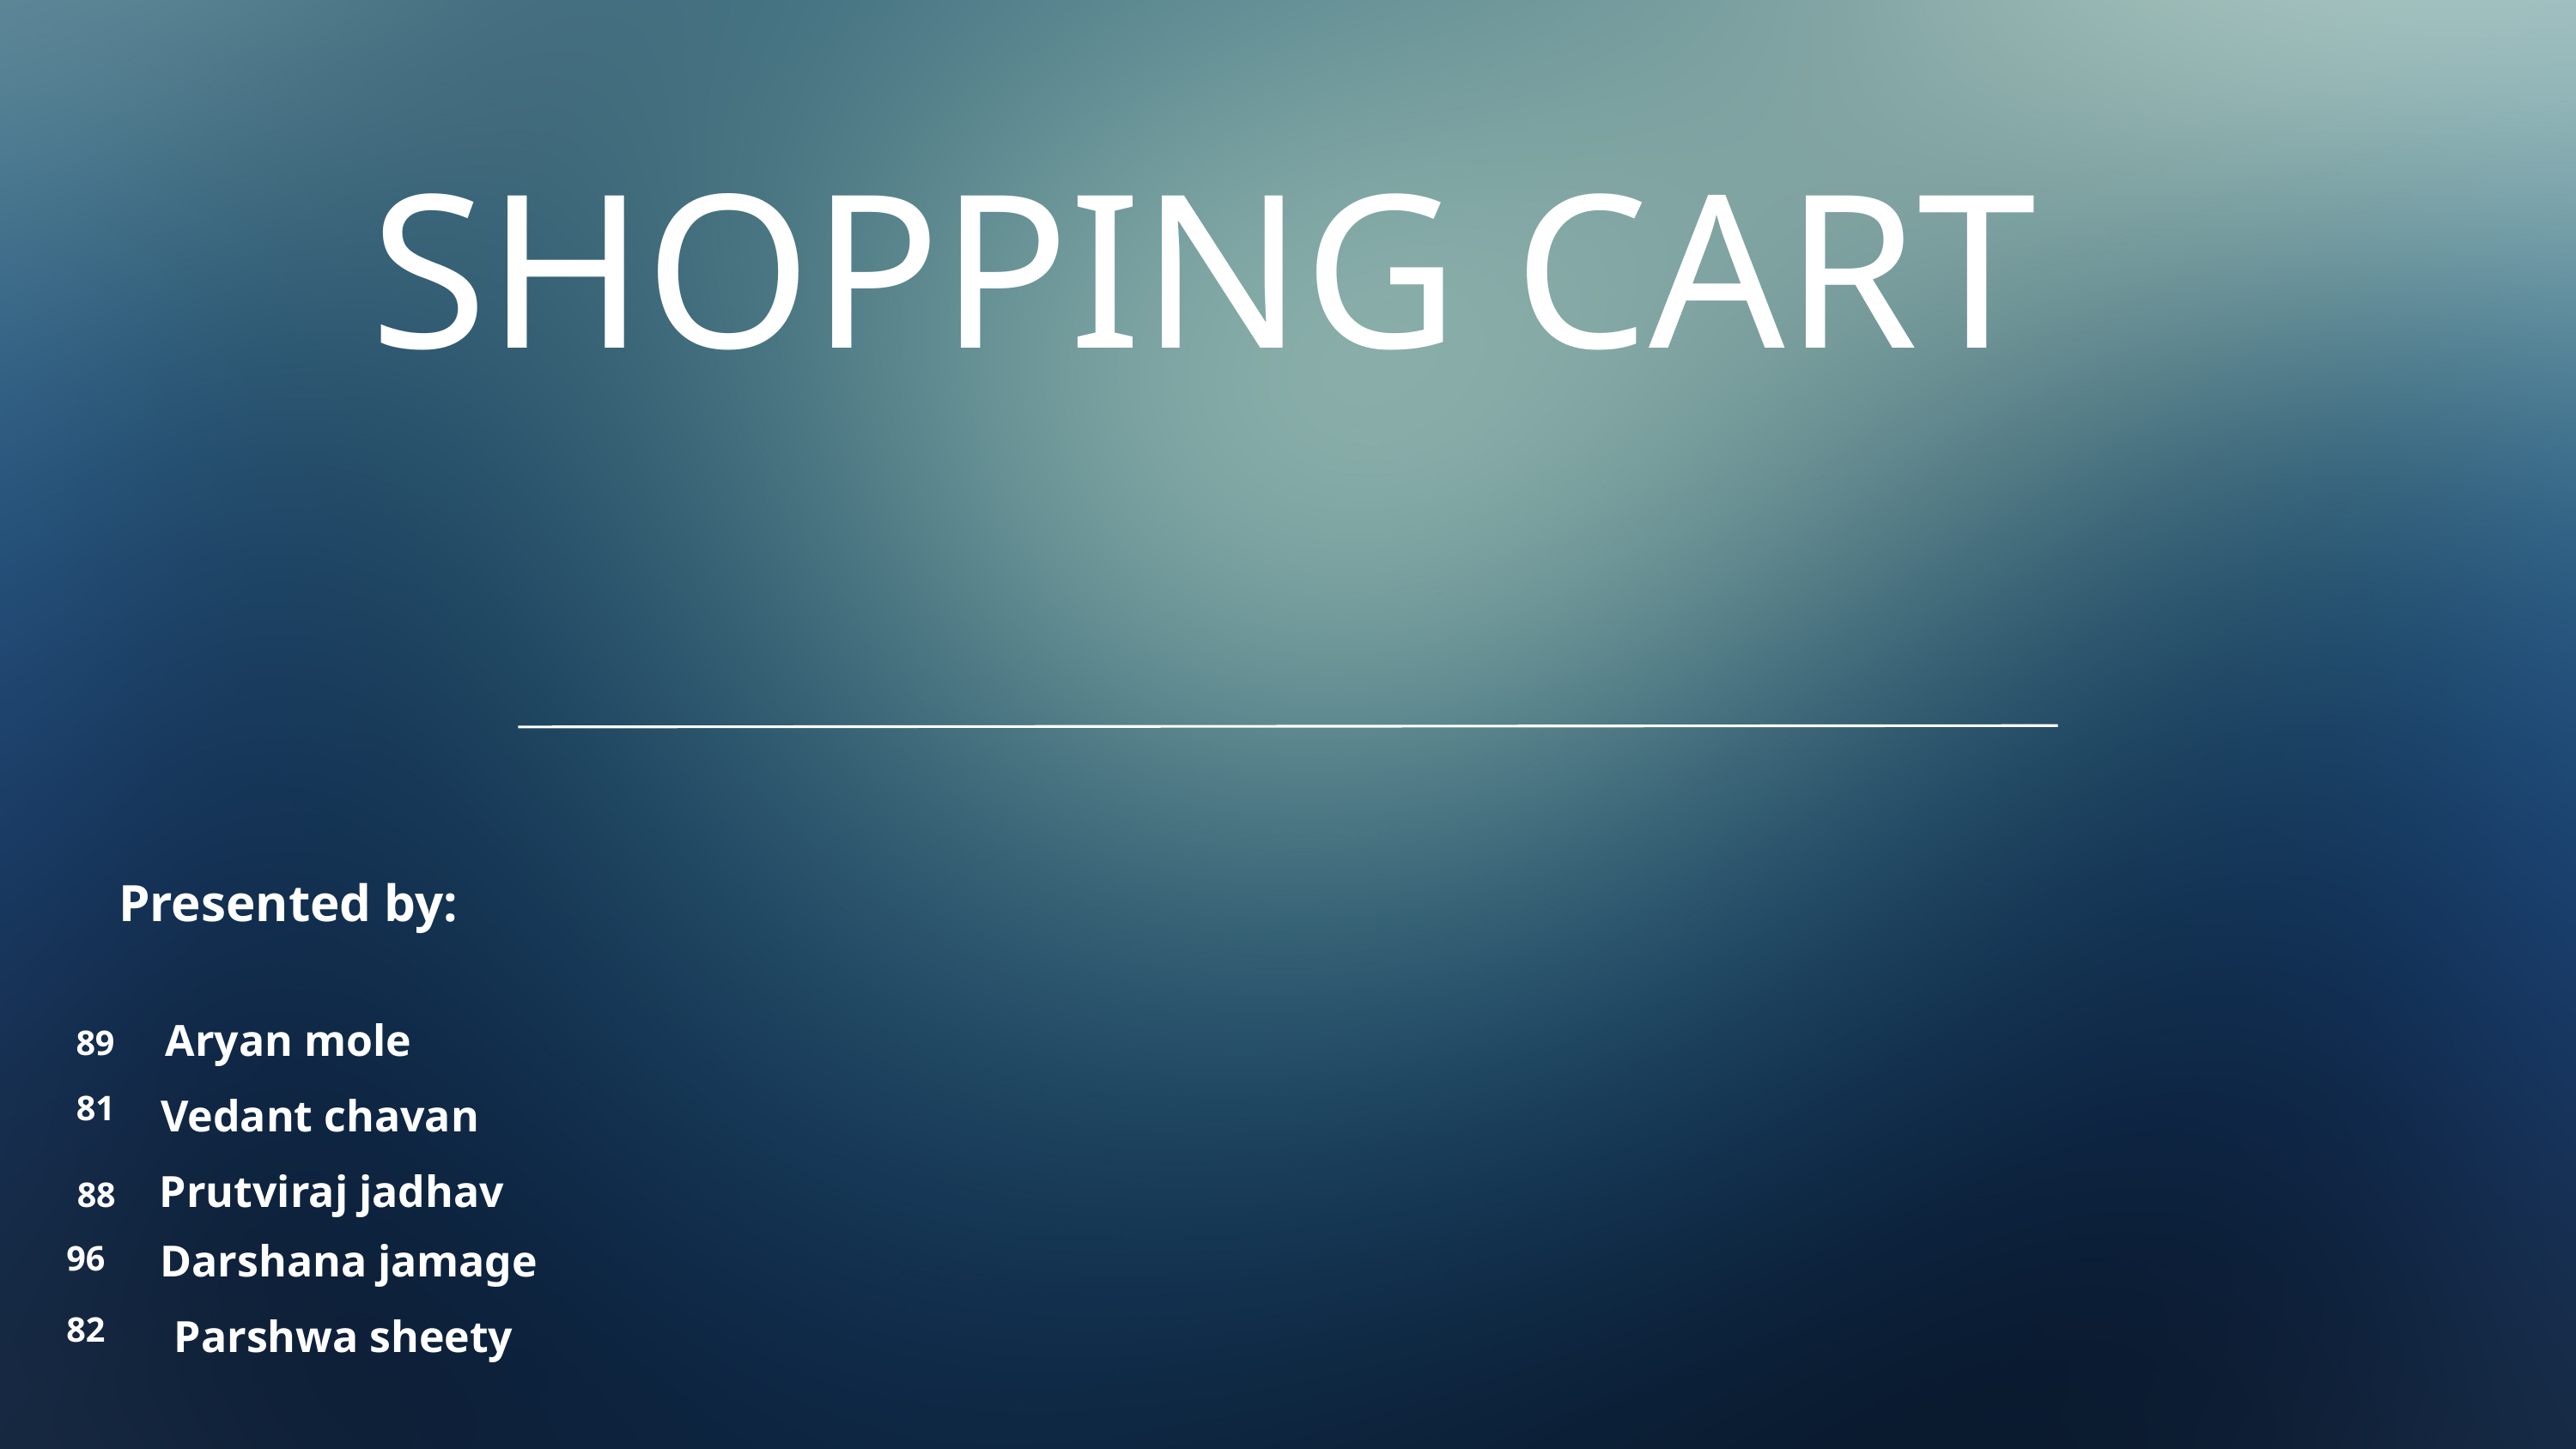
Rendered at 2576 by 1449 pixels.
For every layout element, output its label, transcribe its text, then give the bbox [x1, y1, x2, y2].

text_box 81 [76, 1080, 115, 1128]
text_box [0, 0, 2576, 1449]
text_box Presented by: [95, 861, 482, 931]
text_box Aryan mole [95, 1004, 482, 1064]
text_box Prutviraj jadhav [144, 1155, 531, 1216]
text_box Parshwa sheety [156, 1300, 542, 1361]
text_box Vedant chavan [132, 1080, 519, 1141]
text_box SHOPPING CART [349, 173, 2058, 391]
text_box 82 [53, 1300, 118, 1349]
text_box 89 [74, 1014, 117, 1063]
text_box 88 [75, 1166, 118, 1215]
text_box 96 [53, 1230, 118, 1278]
text_box Darshana jamage [156, 1225, 542, 1286]
